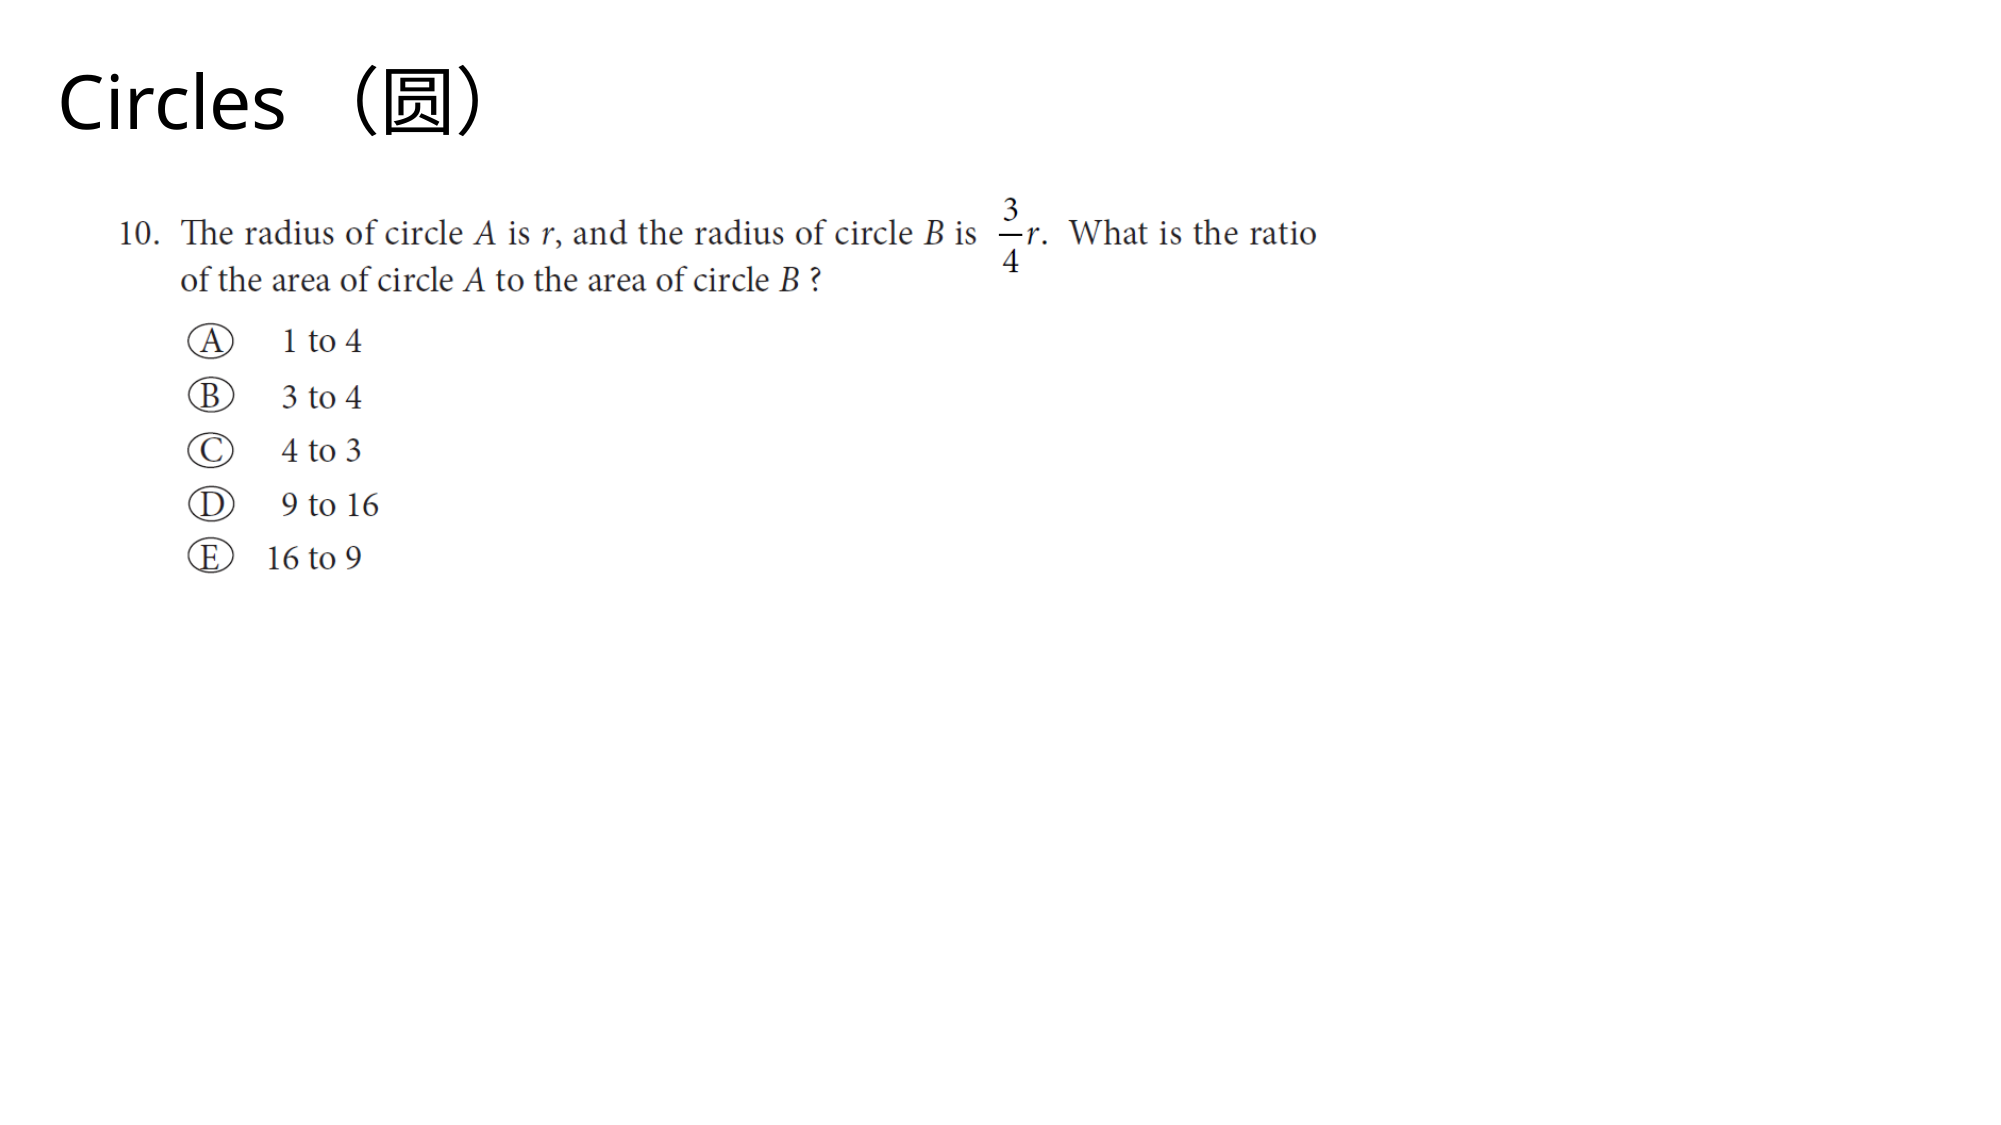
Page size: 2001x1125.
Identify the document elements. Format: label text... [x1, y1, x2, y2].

text_box Circles（圆） [43, 47, 546, 152]
picture [112, 187, 1335, 612]
